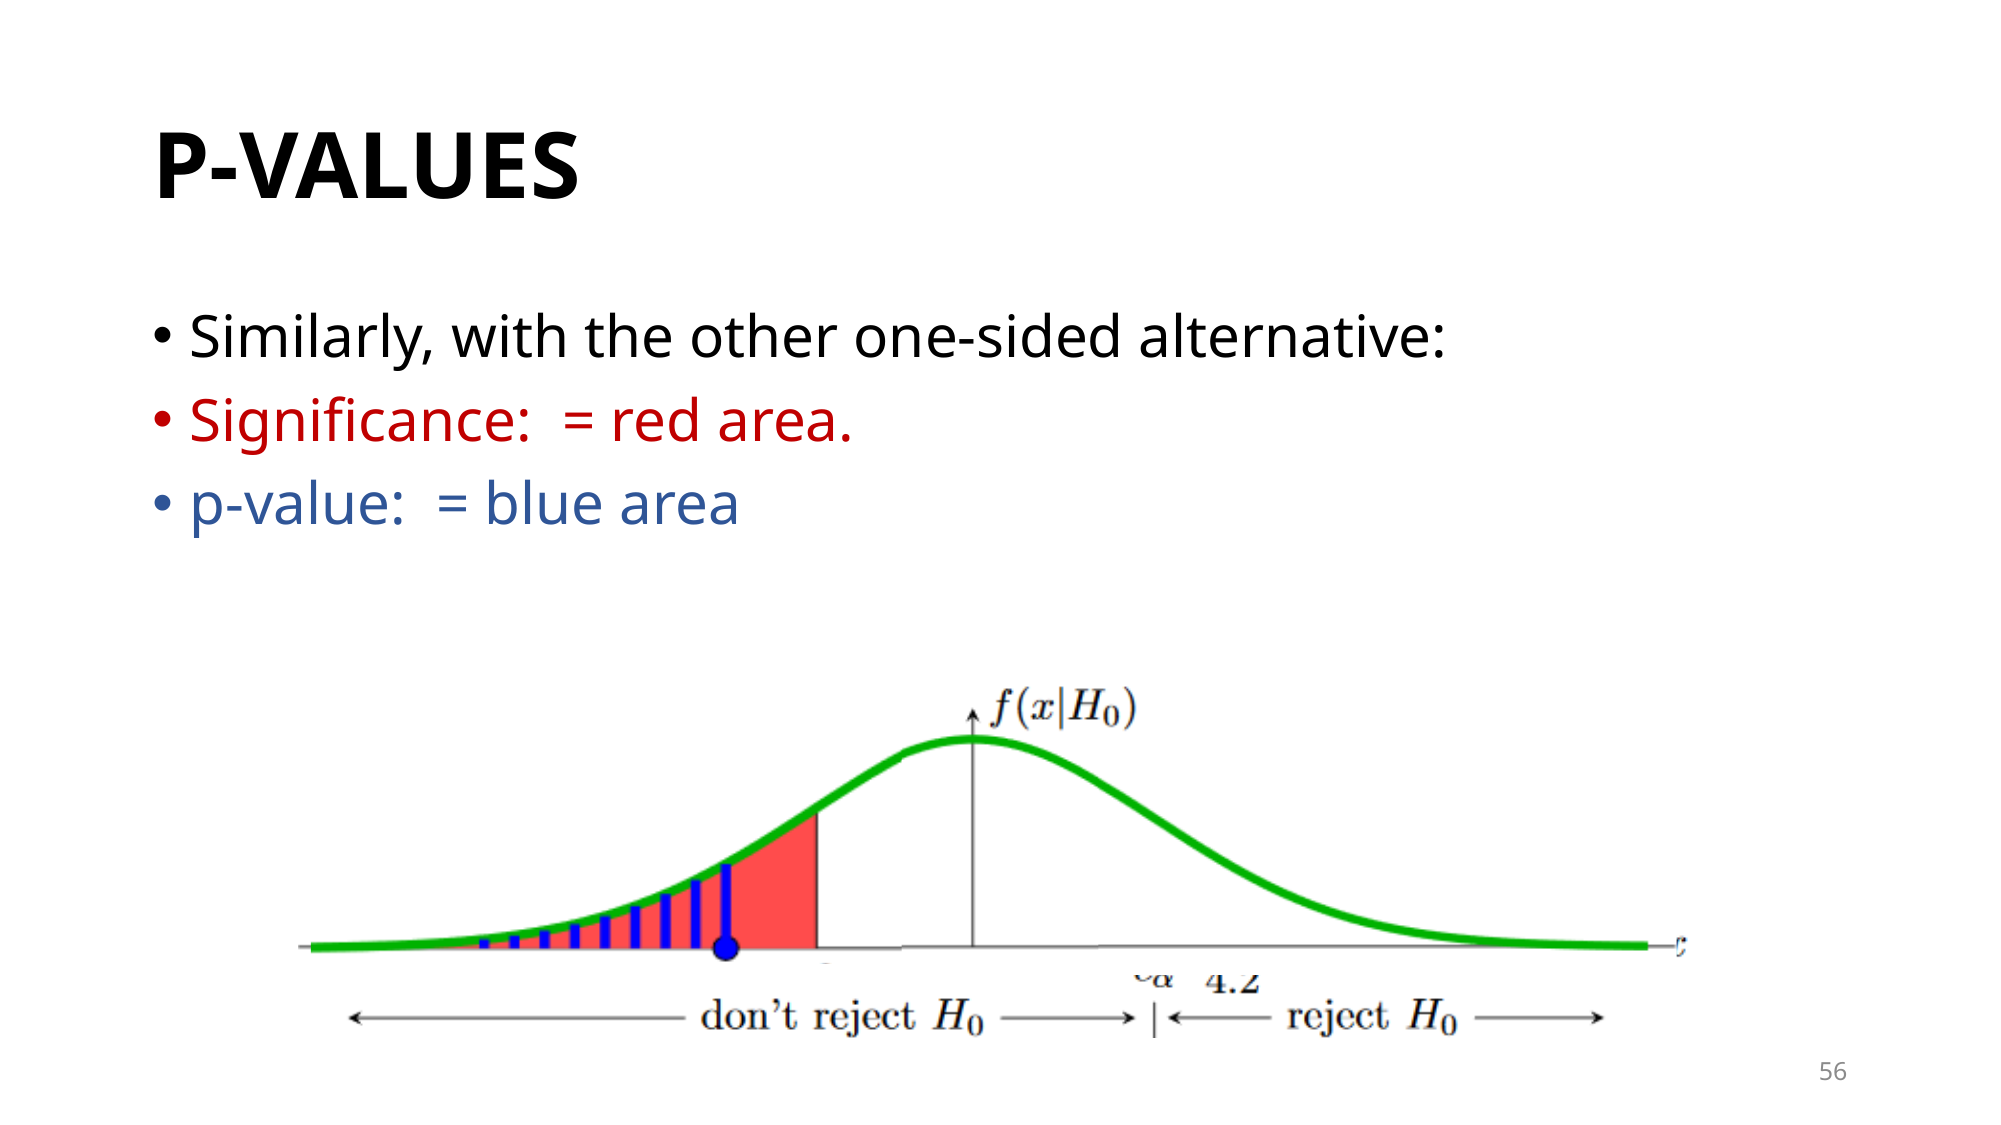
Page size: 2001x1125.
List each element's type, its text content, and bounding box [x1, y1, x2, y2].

slide_number 56 [1412, 1042, 1863, 1103]
title P-VALUES [137, 59, 1863, 278]
picture [298, 672, 1702, 1038]
